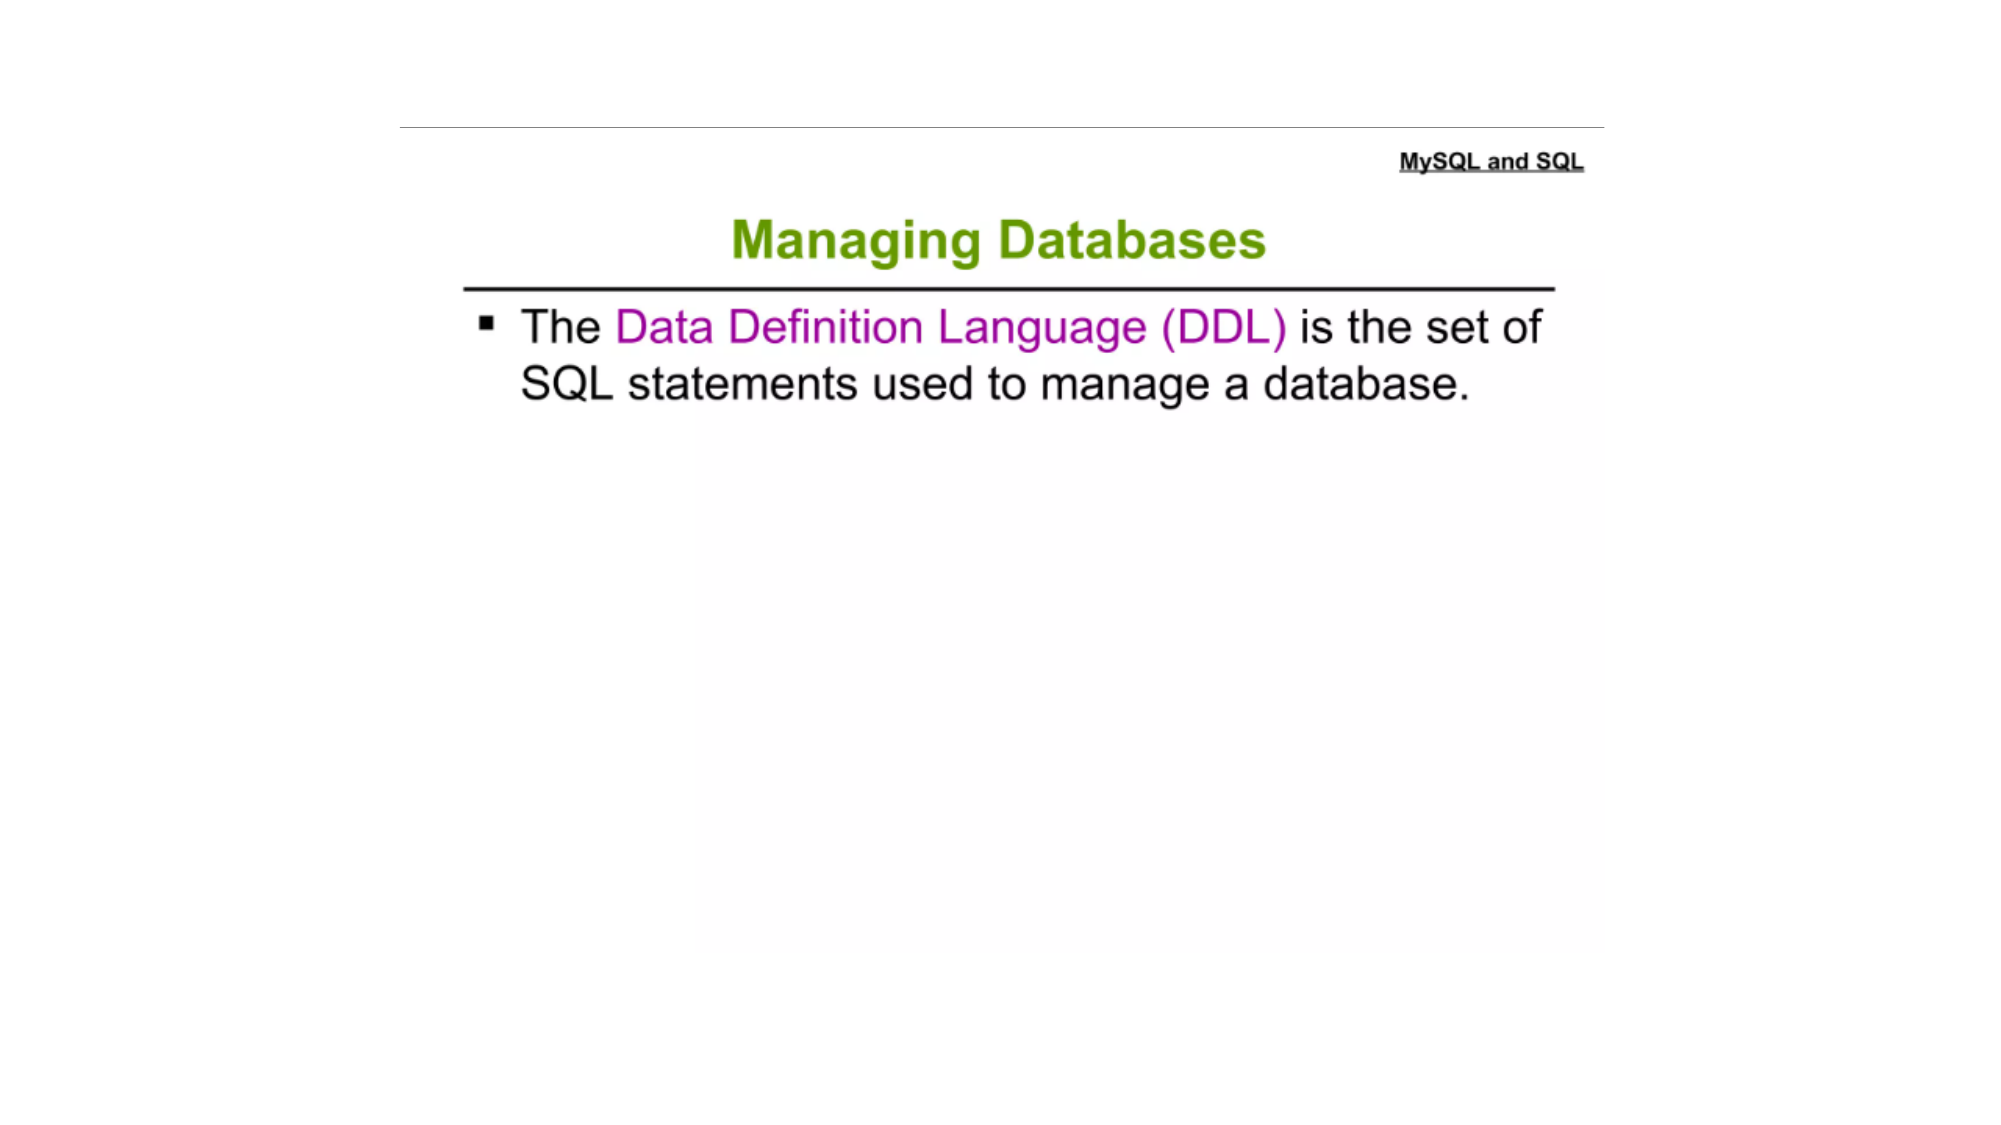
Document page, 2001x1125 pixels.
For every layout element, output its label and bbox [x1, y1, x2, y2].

picture [399, 127, 1605, 953]
